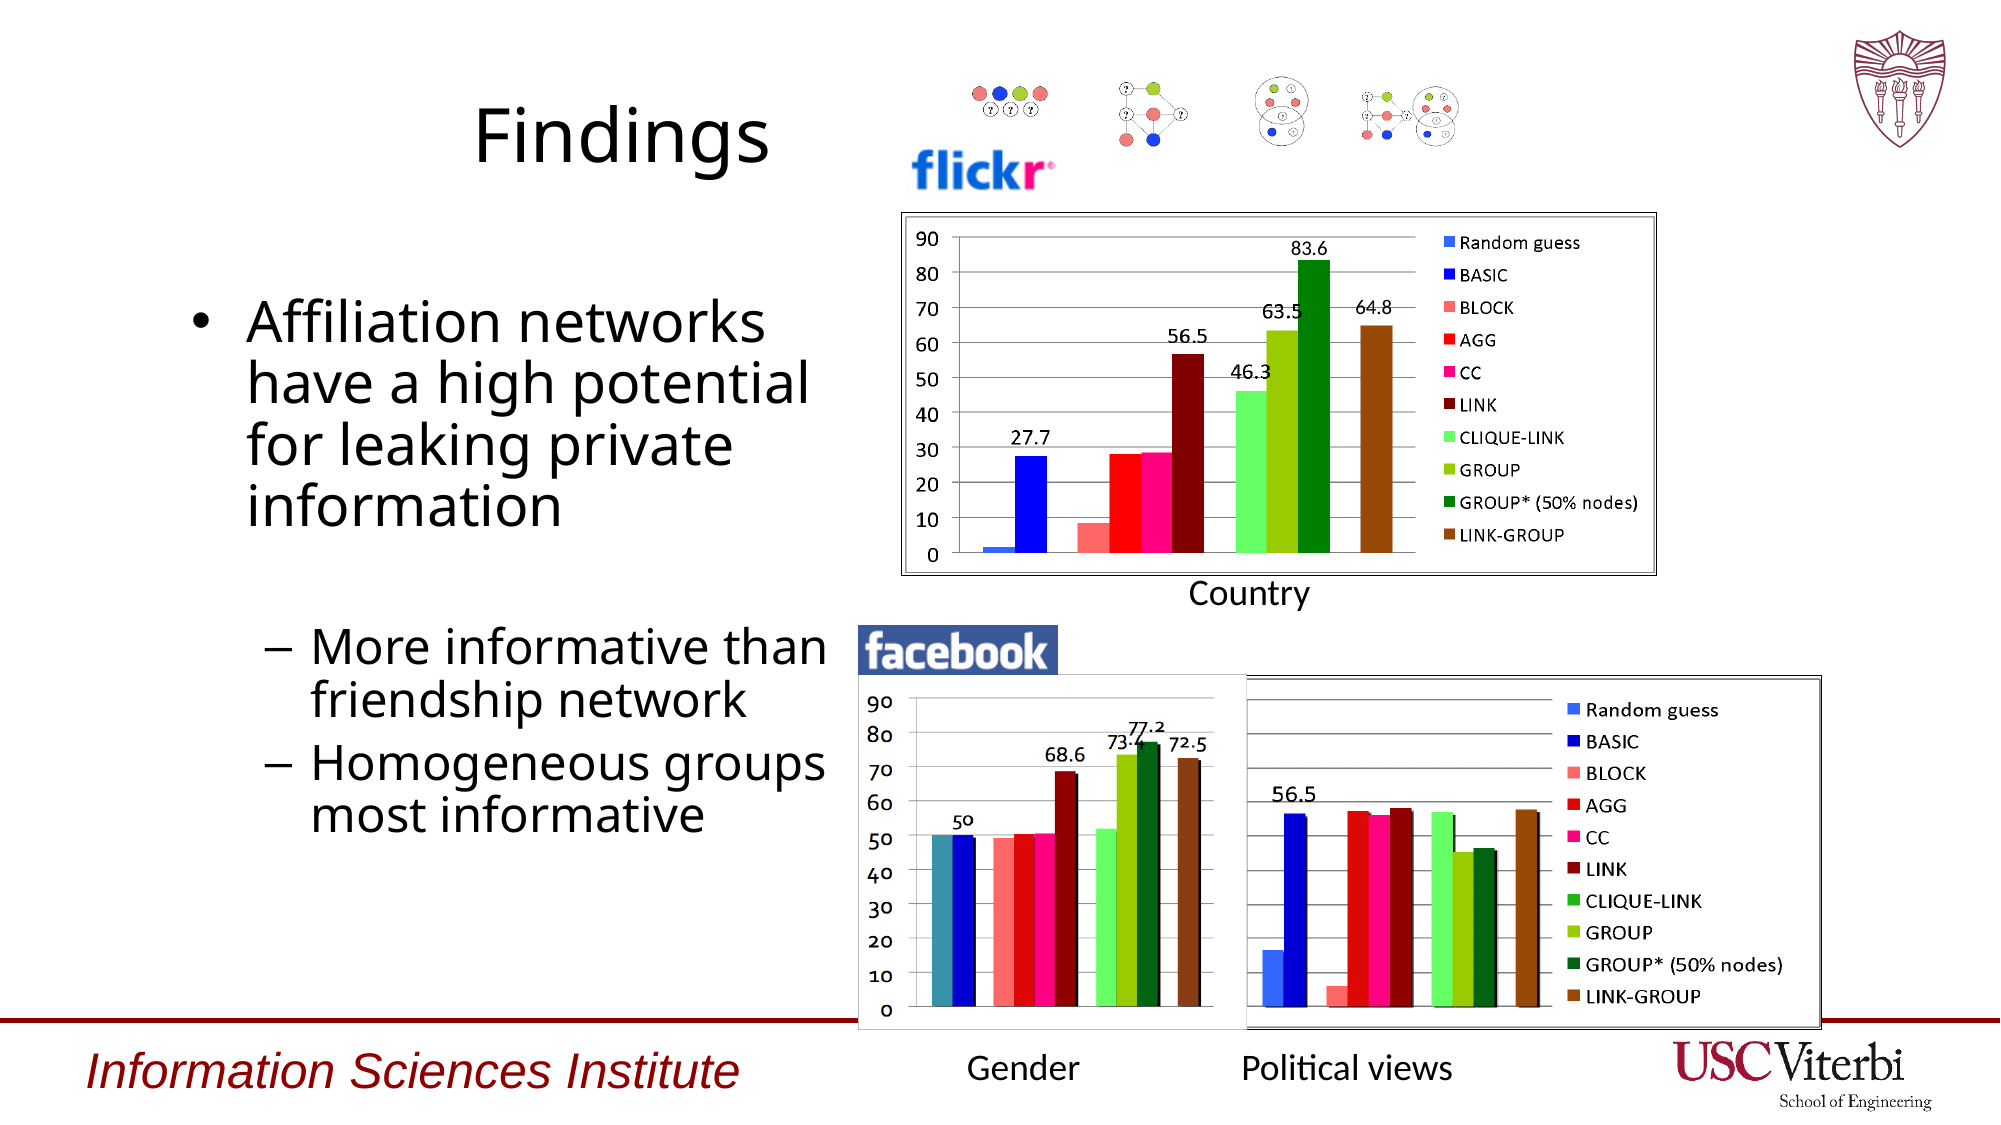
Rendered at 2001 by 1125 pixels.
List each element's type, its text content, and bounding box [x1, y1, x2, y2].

list Affiliation networks have a high potential for leaking private information More informative than friendship network Homogeneous groups most informative [176, 285, 846, 961]
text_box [858, 674, 1247, 1030]
picture [1824, 13, 1975, 164]
picture [858, 625, 1058, 675]
picture [1252, 75, 1309, 148]
picture [1117, 81, 1188, 148]
picture [1360, 86, 1459, 148]
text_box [901, 212, 1657, 576]
title Findings [298, 38, 946, 227]
text_box Gender Political views [951, 1038, 1477, 1096]
picture [906, 147, 1057, 195]
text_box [1247, 674, 1823, 1030]
text_box Country [1173, 585, 1327, 620]
picture [971, 86, 1048, 118]
picture [1641, 1027, 1964, 1118]
